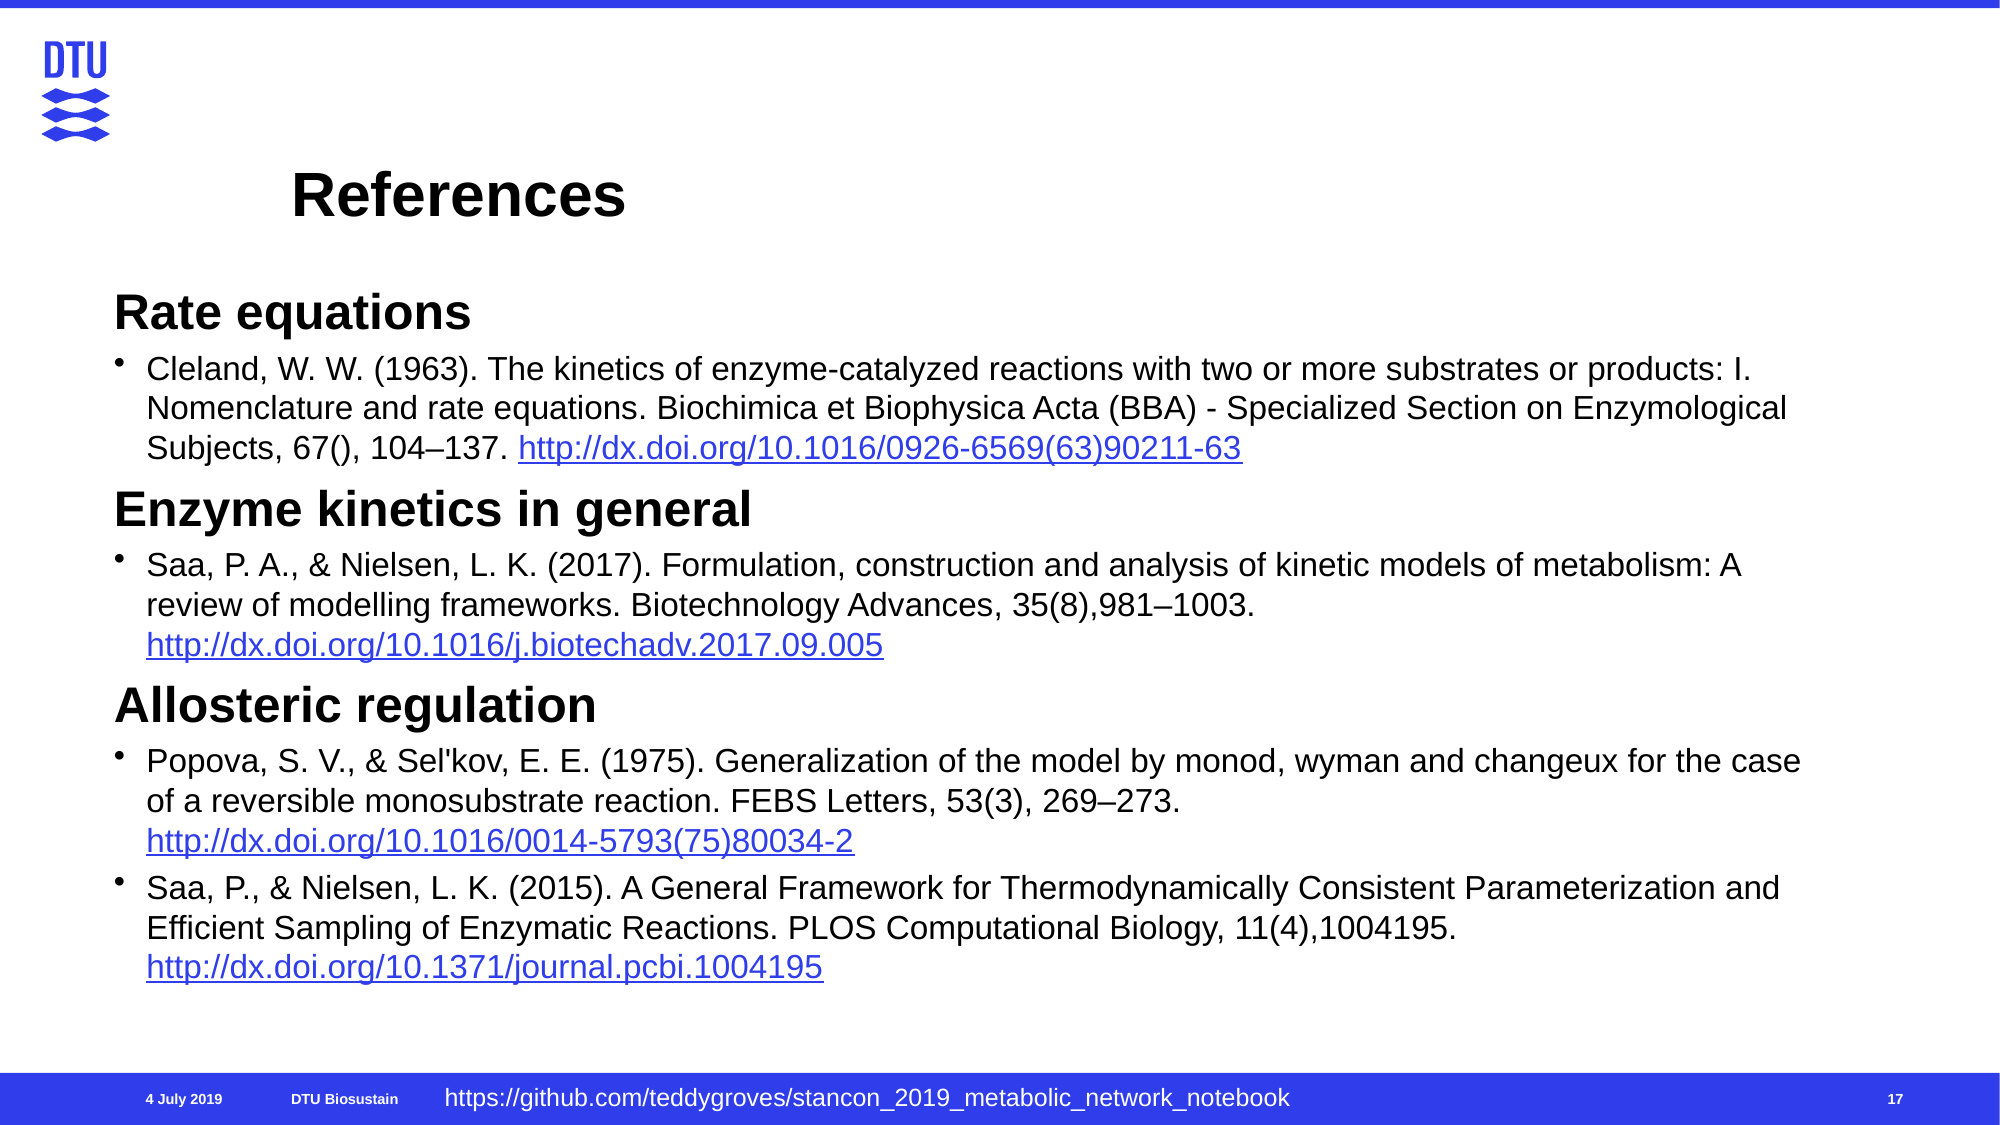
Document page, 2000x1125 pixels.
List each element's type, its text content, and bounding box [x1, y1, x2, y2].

slide_number 17 [1887, 1073, 1959, 1125]
title References [291, 69, 1819, 230]
list Rate equations Cleland, W. W. (1963). The kinetics of enzyme-catalyzed reactions with two or more substrates or products: I. Nomenclature and rate equations. Biochimica et Biophysica Acta (BBA) - Specialized Section on Enzymological Subjects, 67(), 104–137. http://dx.doi.org/10.1016/0926-6569(63)90211-63 Enzyme kinetics in general Saa, P. A., & Nielsen, L. K. (2017). Formulation, construction and analysis of kinetic models of metabolism: A review of modelling frameworks. Biotechnology Advances, 35(8),981–1003. http://dx.doi.org/10.1016/j.biotechadv.2017.09.005 Allosteric regulation Popova, S. V., & Sel'kov, E. E. (1975). Generalization of the model by monod, wyman and changeux for the case of a reversible monosubstrate reaction. FEBS Letters, 53(3), 269–273. http://dx.doi.org/10.1016/0014-5793(75)80034-2 Saa, P., & Nielsen, L. K. (2015). A General Framework for Thermodynamically Consistent Parameterization and Efficient Sampling of Enzymatic Reactions. PLOS Computational Biology, 11(4),1004195. http://dx.doi.org/10.1371/journal.pcbi.1004195 [113, 279, 1819, 1026]
text_box https://github.com/teddygroves/stancon_2019_metabolic_network_notebook [444, 1081, 1638, 1112]
